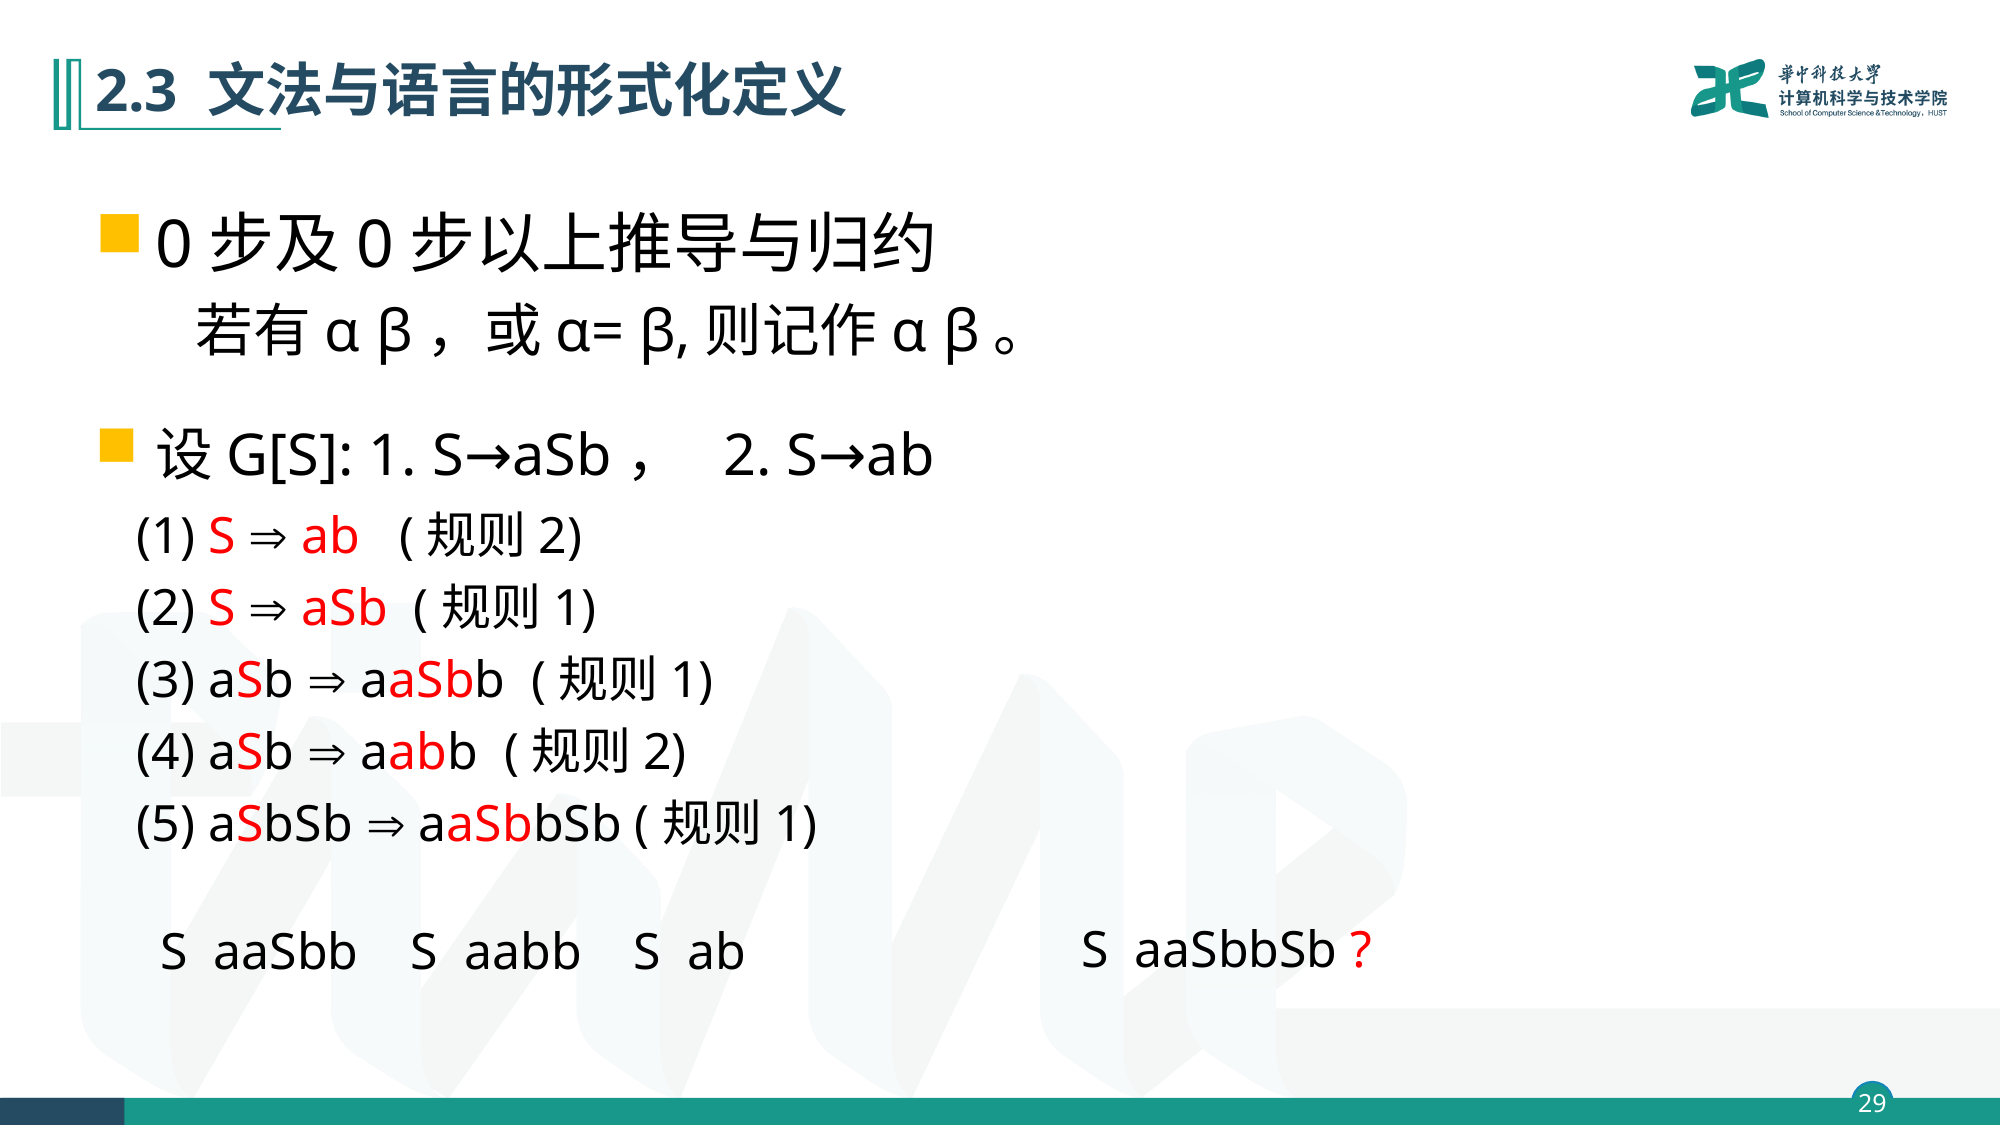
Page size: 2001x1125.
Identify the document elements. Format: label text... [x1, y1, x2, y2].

title 2.3 文法与语言的形式化定义 [80, 42, 1805, 144]
text_box (1) S  ab (规则2) (2) S  aSb (规则1) (3) aSb  aaSbb (规则1) (4) aSb  aabb (规则2) (5) aSbSb  aaSbbSb (规则1) [122, 496, 878, 859]
picture [1805, 59, 1947, 118]
